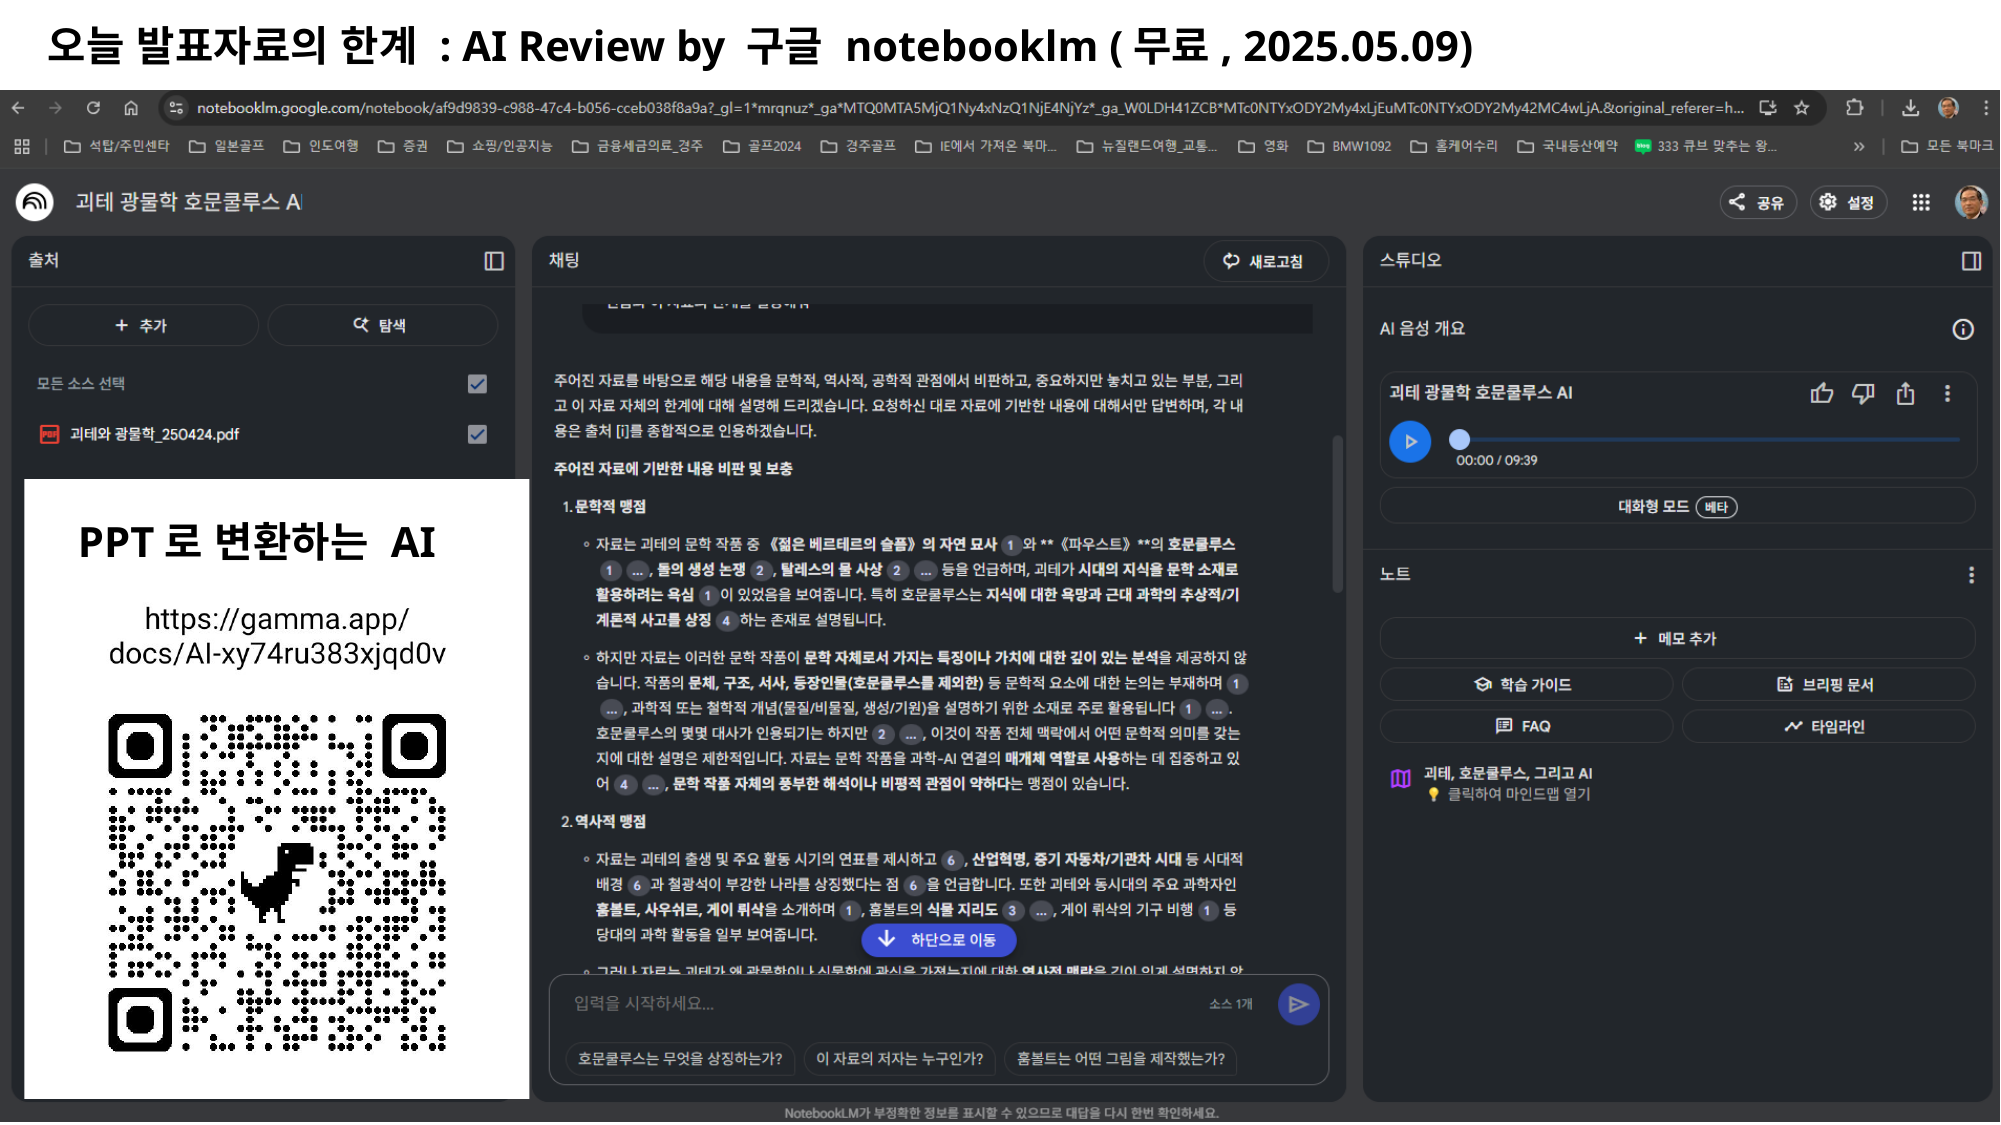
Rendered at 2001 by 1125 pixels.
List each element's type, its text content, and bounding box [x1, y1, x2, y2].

picture [0, 89, 2000, 1123]
text_box 오늘 발표자료의 한계 : AI Review by 구글 notebooklm (무료, 2025.05.09) [33, 12, 1815, 78]
